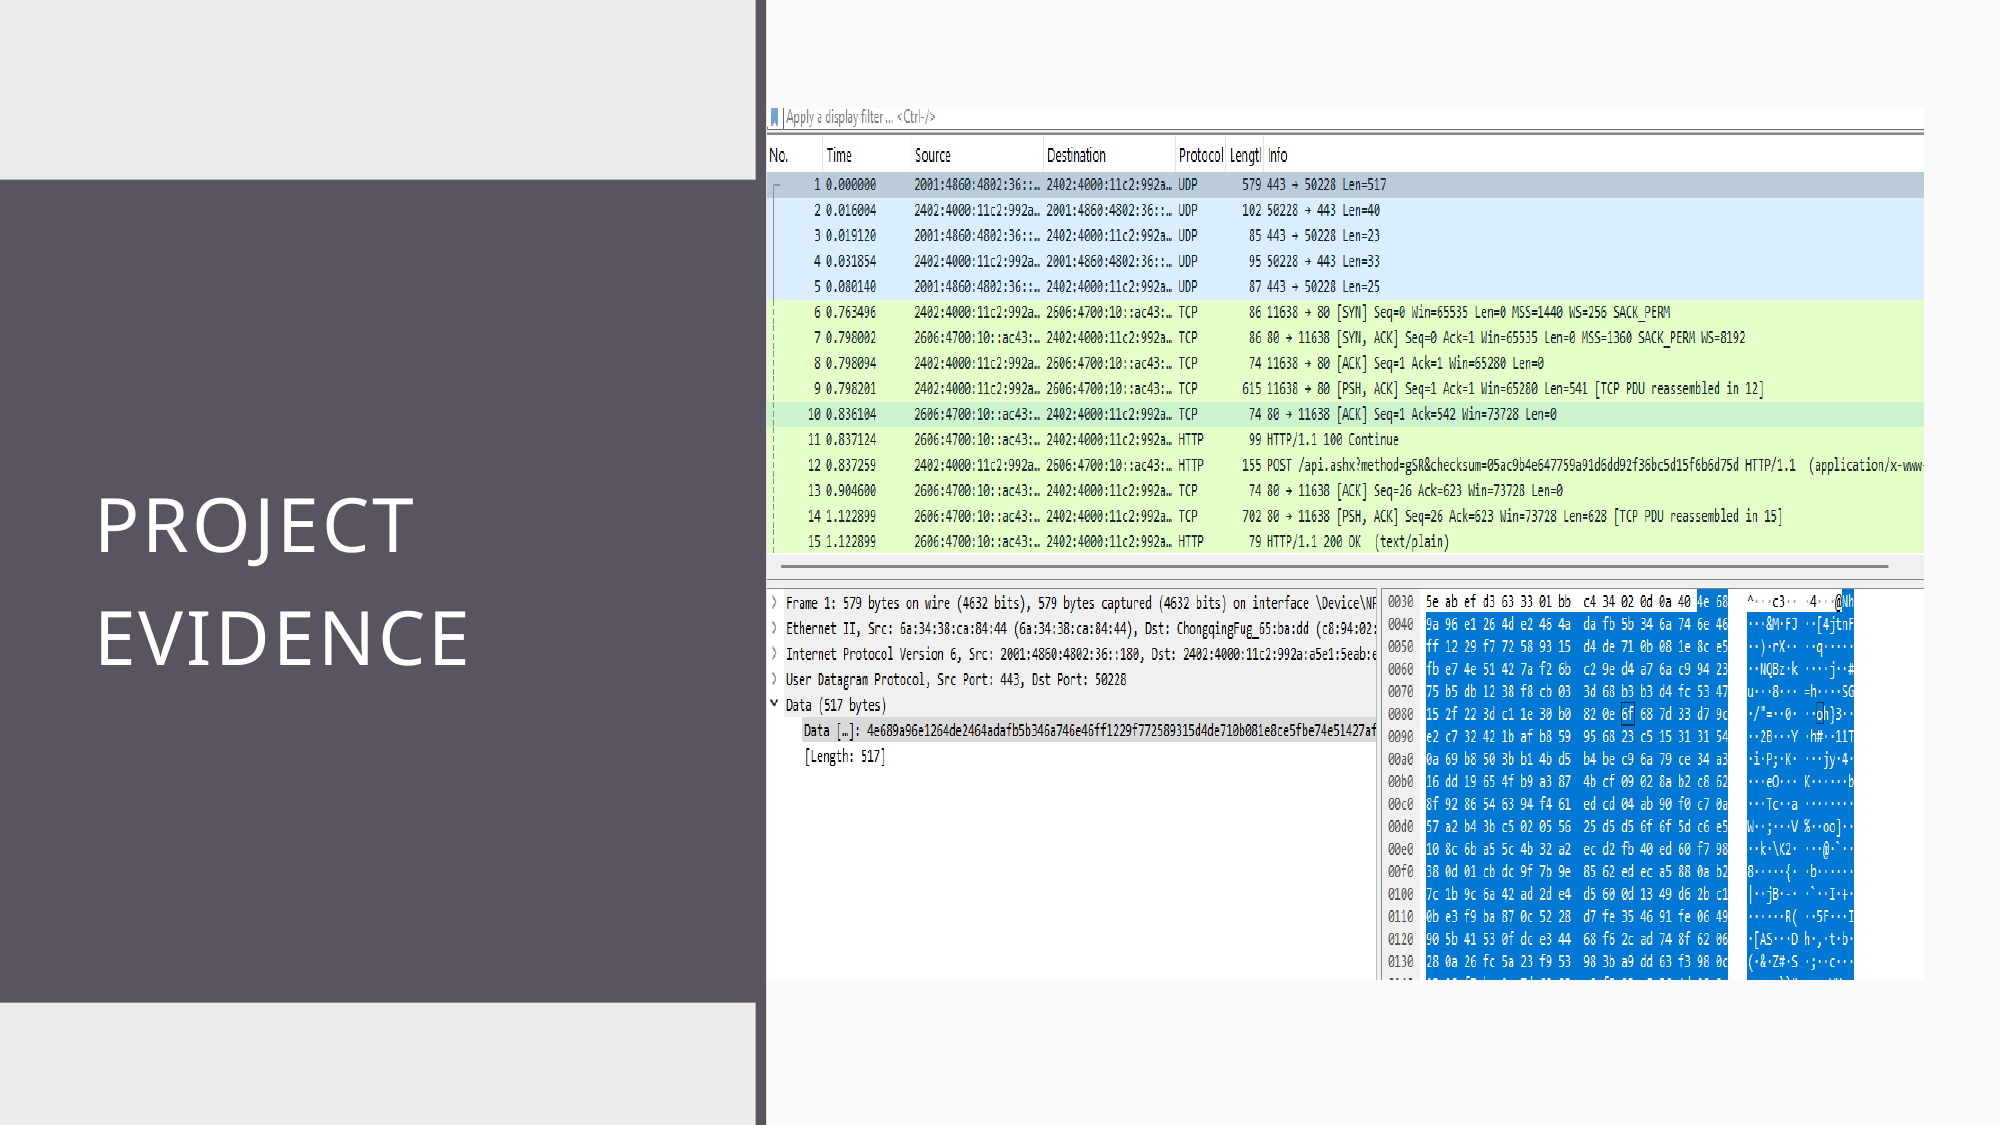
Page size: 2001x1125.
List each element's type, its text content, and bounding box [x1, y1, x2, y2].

text_box [0, 0, 755, 179]
picture [767, 108, 1925, 980]
text_box [0, 1004, 755, 1125]
title Project Evidence [76, 280, 692, 696]
text_box [0, 179, 755, 1004]
text_box [767, 0, 2000, 1125]
text_box [755, 0, 767, 1125]
